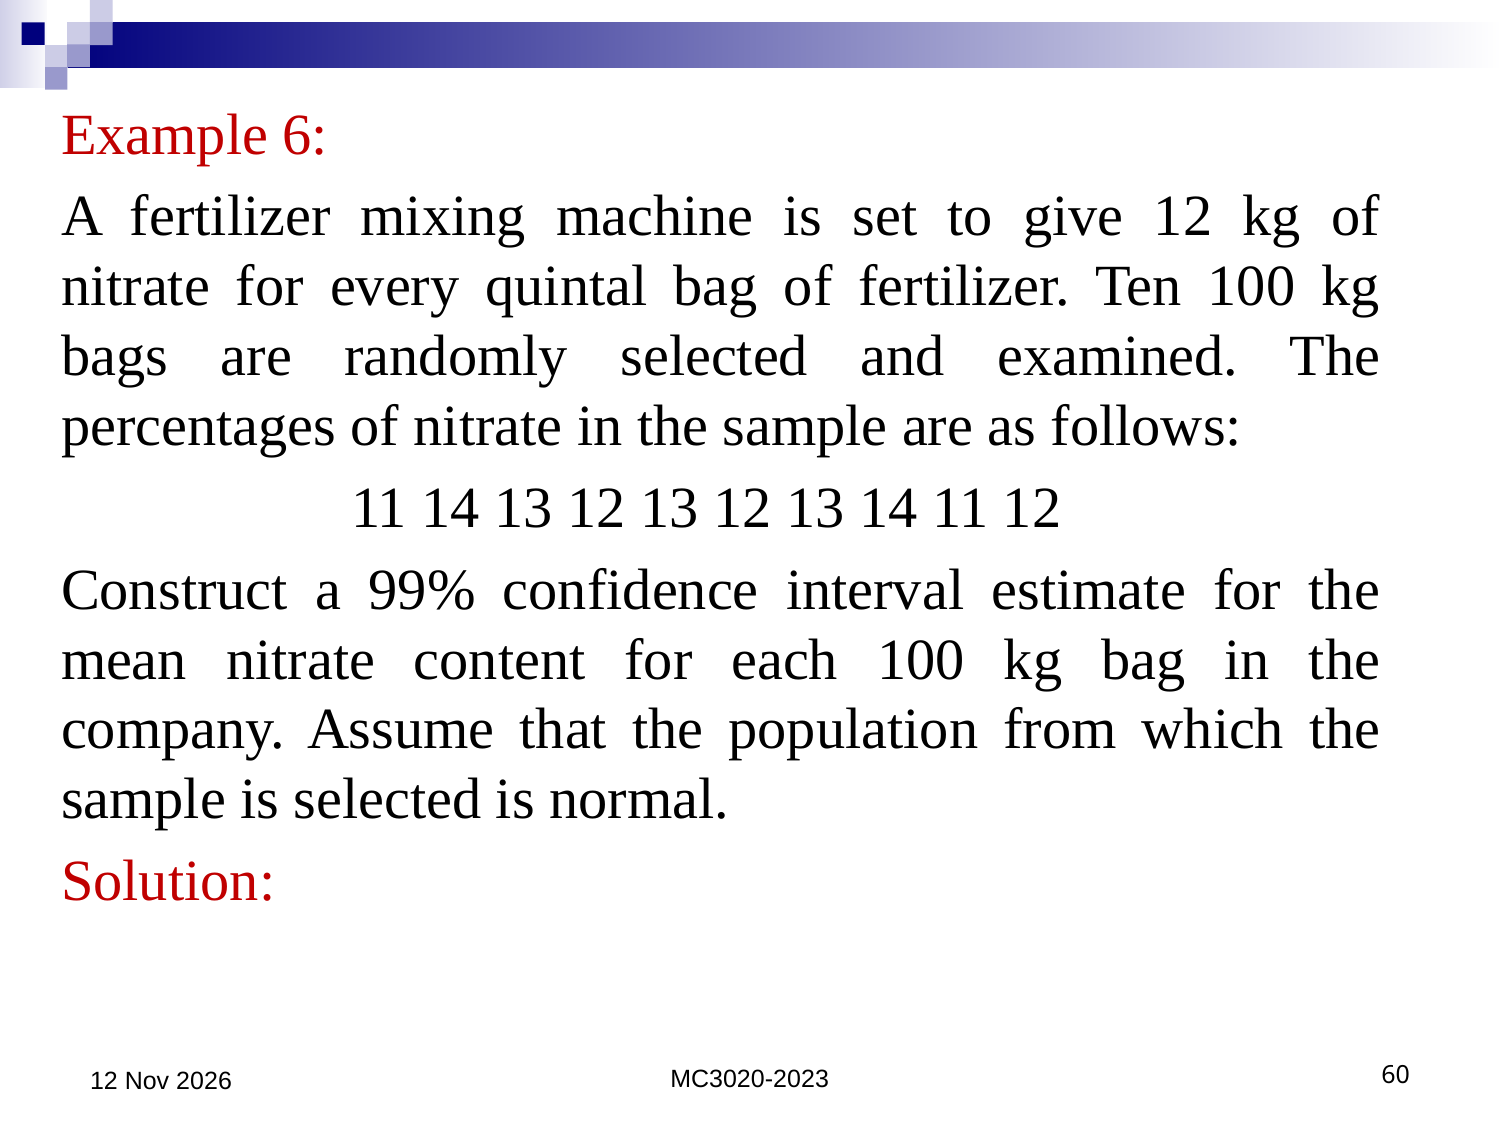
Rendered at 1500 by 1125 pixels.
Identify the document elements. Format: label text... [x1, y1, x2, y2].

footer MC3020-2023 [512, 1025, 988, 1100]
slide_number 12-May-23 [75, 1024, 425, 1103]
list Example 6: A fertilizer mixing machine is set to give 12 kg of nitrate for every quintal bag of fertilizer. Ten 100 kg bags are randomly selected and examined. The percentages of nitrate in the sample are as follows: 11 14 13 12 13 12 13 14 11 12 Construct a 99% confidence interval estimate for the mean nitrate content for each 100 kg bag in the company. Assume that the population from which the sample is selected is normal. Solution: [46, 88, 1397, 726]
slide_number 60 [1074, 1025, 1425, 1100]
